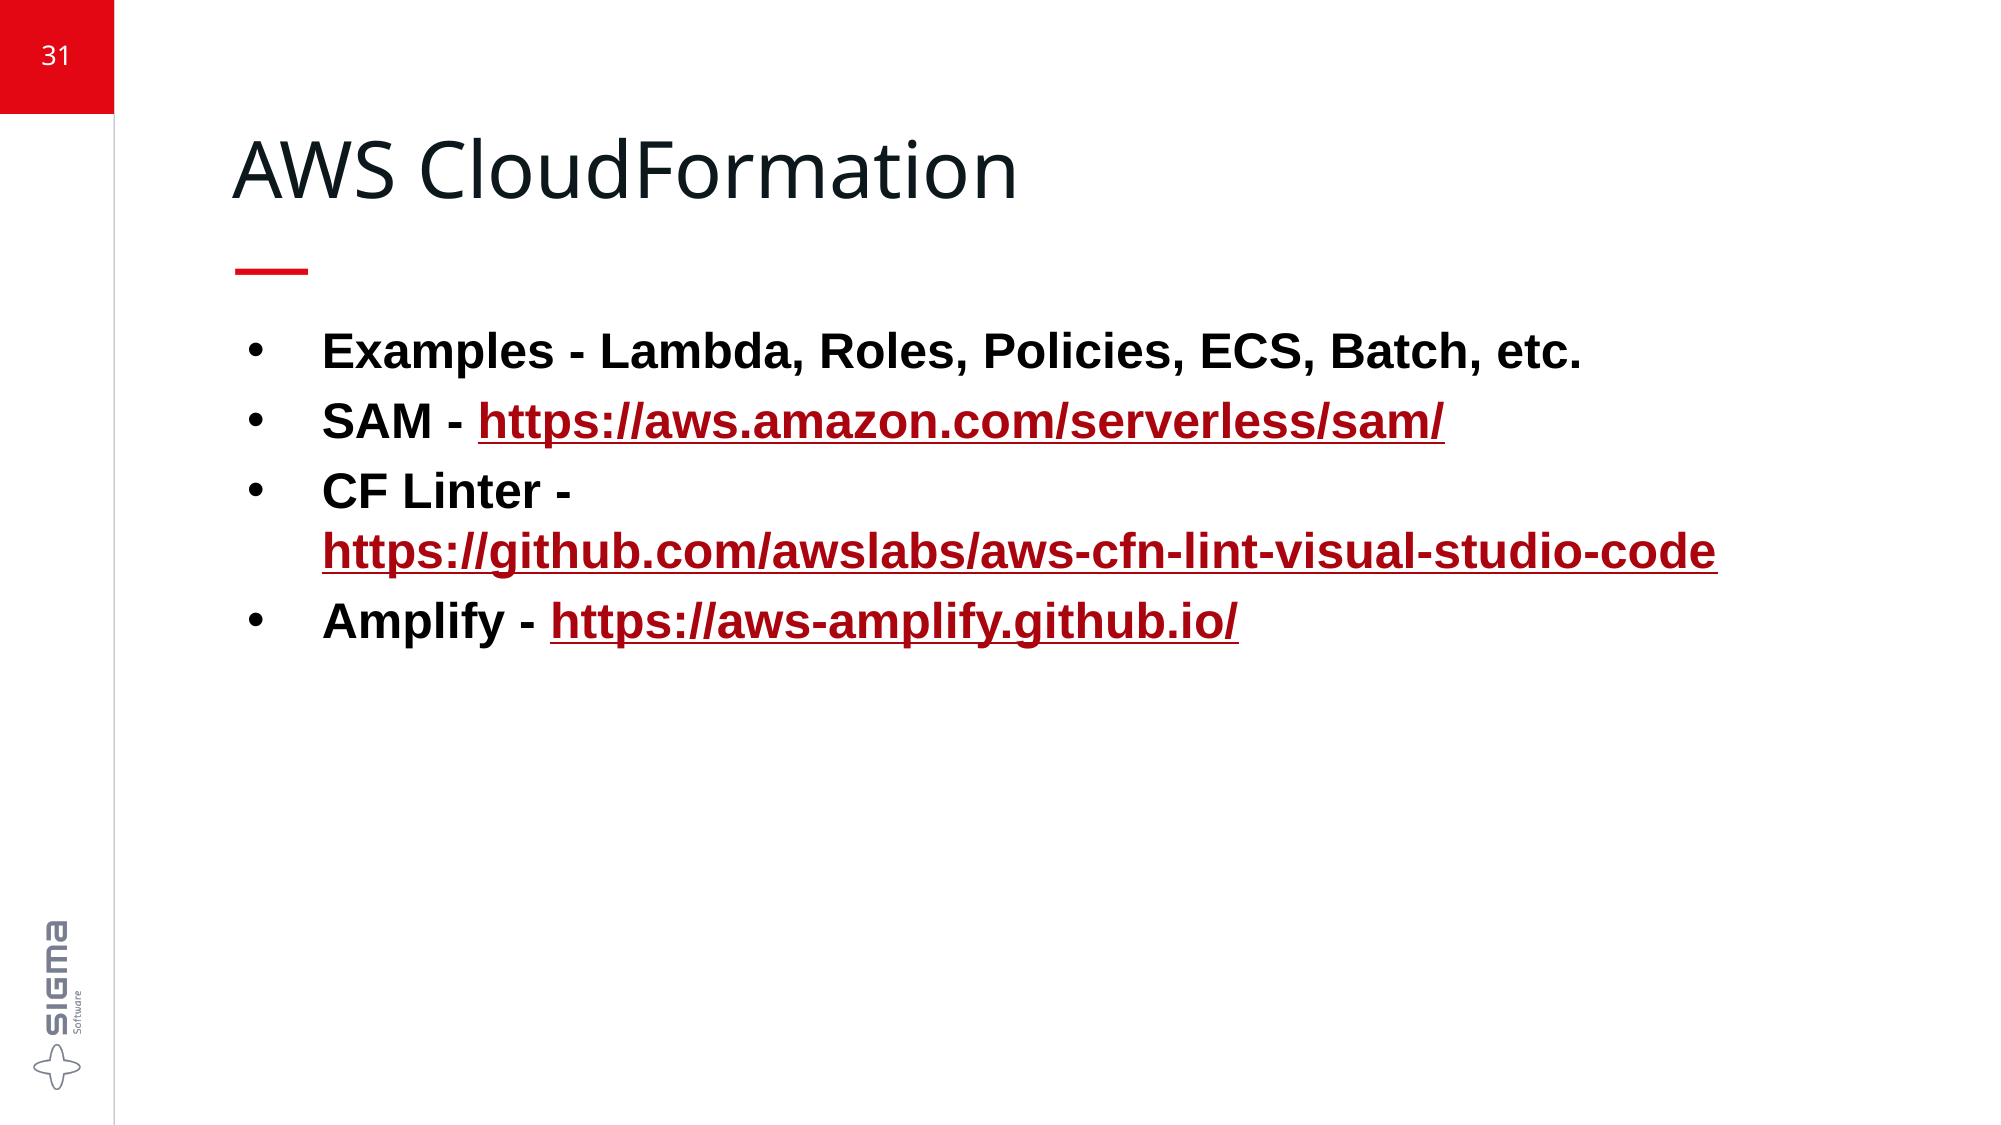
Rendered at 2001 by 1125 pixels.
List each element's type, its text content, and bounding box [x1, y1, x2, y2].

picture [34, 922, 81, 1090]
title AWS CloudFormation — [232, 119, 1886, 311]
slide_number 31 [0, 0, 114, 114]
text_box Examples - Lambda, Roles, Policies, ECS, Batch, etc. SAM - https://aws.amazon.com/serverless/sam/ CF Linter - https://github.com/awslabs/aws-cfn-lint-visual-studio-code Amplify - https://aws-amplify.github.io/ [232, 311, 1987, 863]
